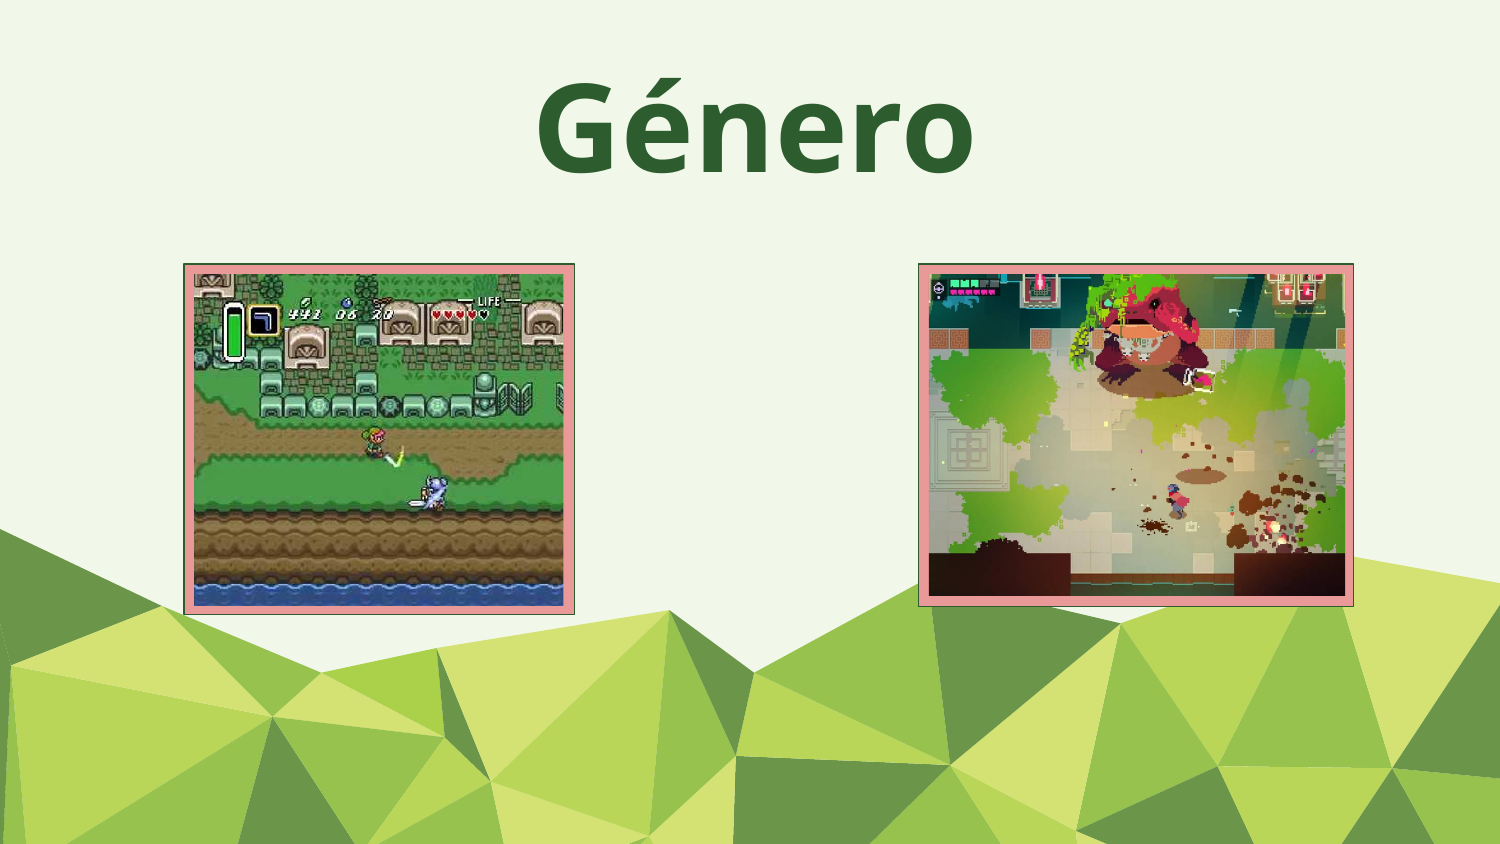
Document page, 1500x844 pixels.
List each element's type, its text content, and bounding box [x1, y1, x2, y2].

picture [928, 274, 1346, 596]
text_box [918, 263, 1354, 607]
text_box [183, 263, 575, 615]
picture [193, 274, 564, 607]
title Género [293, 34, 1218, 213]
